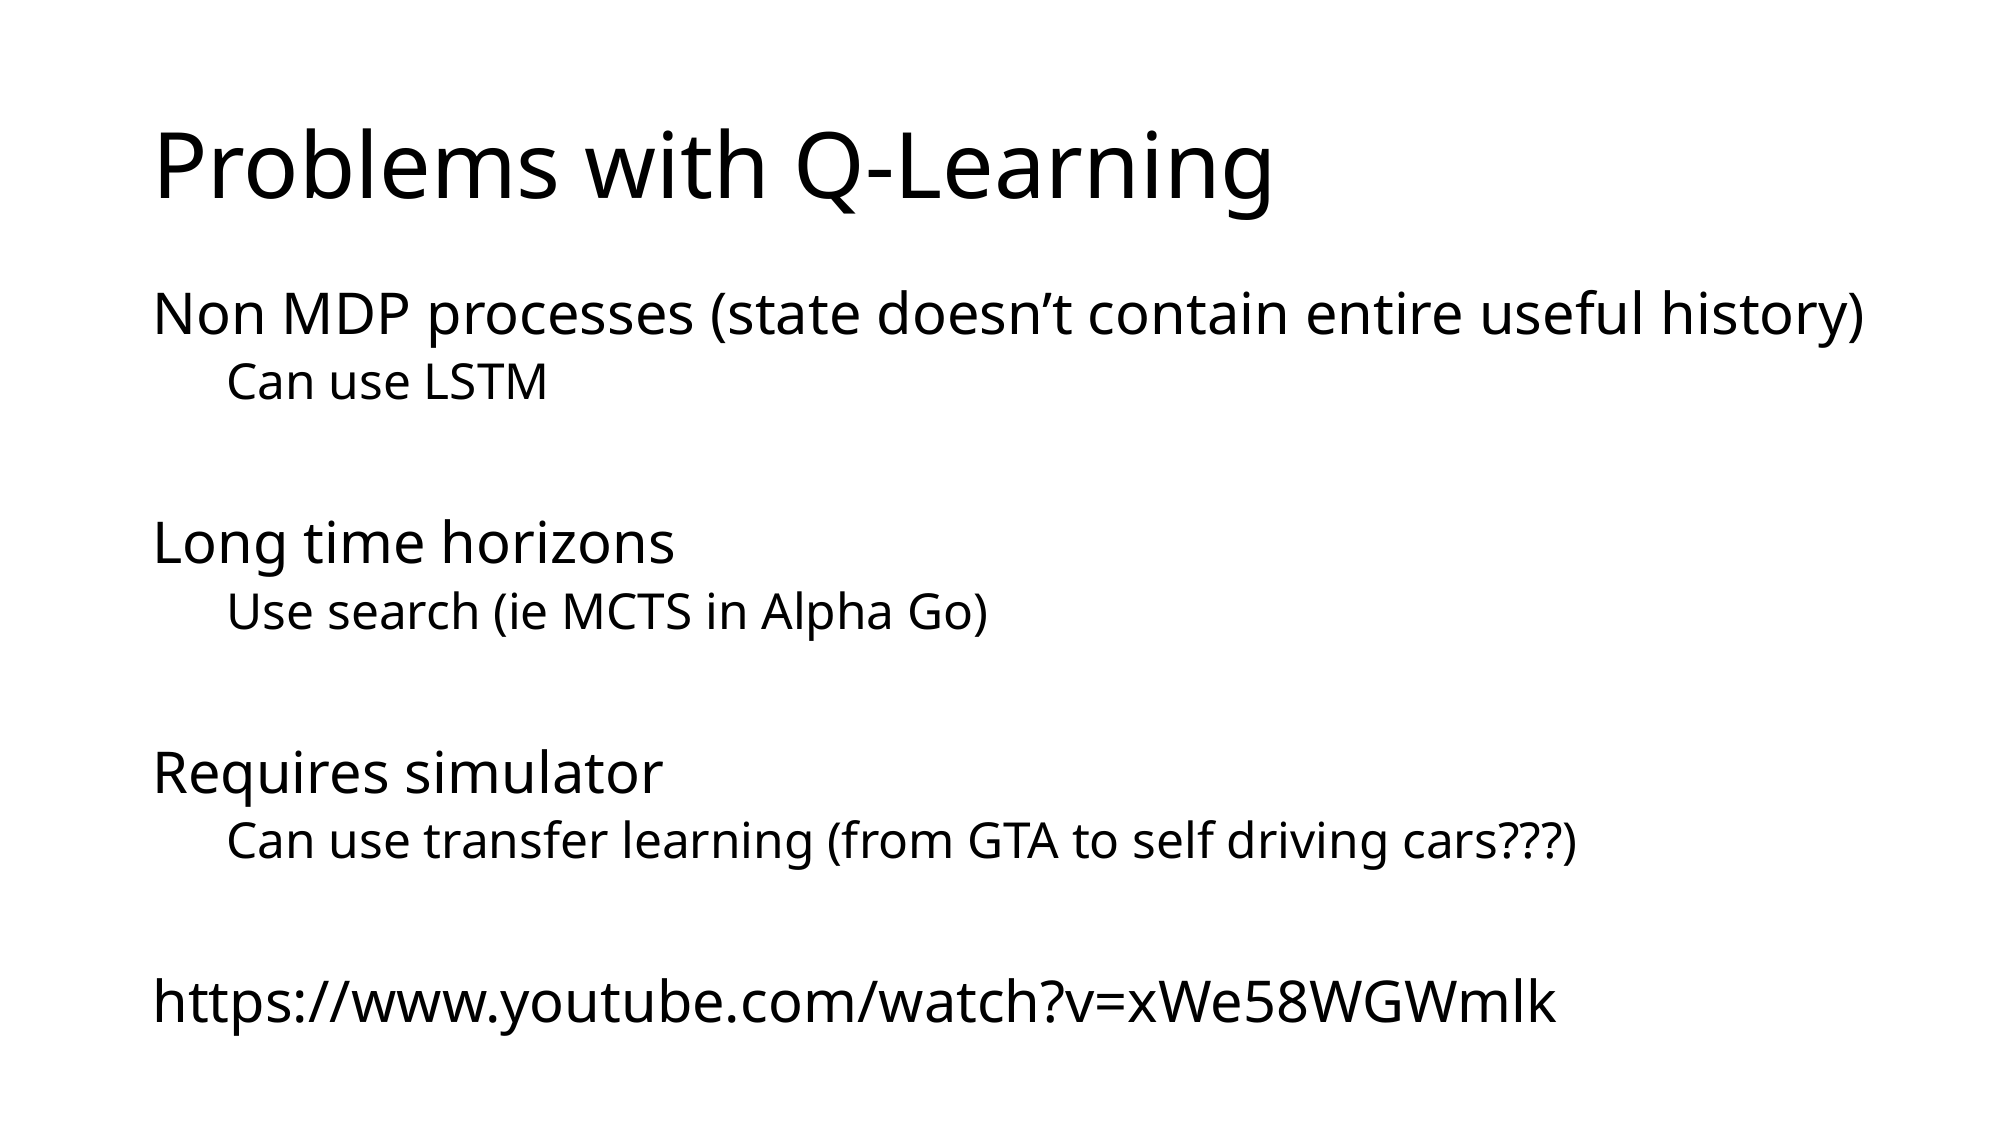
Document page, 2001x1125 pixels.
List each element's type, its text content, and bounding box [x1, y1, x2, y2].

list Non MDP processes (state doesn’t contain entire useful history) Can use LSTM Long time horizons Use search (ie MCTS in Alpha Go) Requires simulator Can use transfer learning (from GTA to self driving cars???) https://www.youtube.com/watch?v=xWe58WGWmlk [137, 277, 1944, 1047]
title Problems with Q-Learning [137, 59, 1863, 277]
